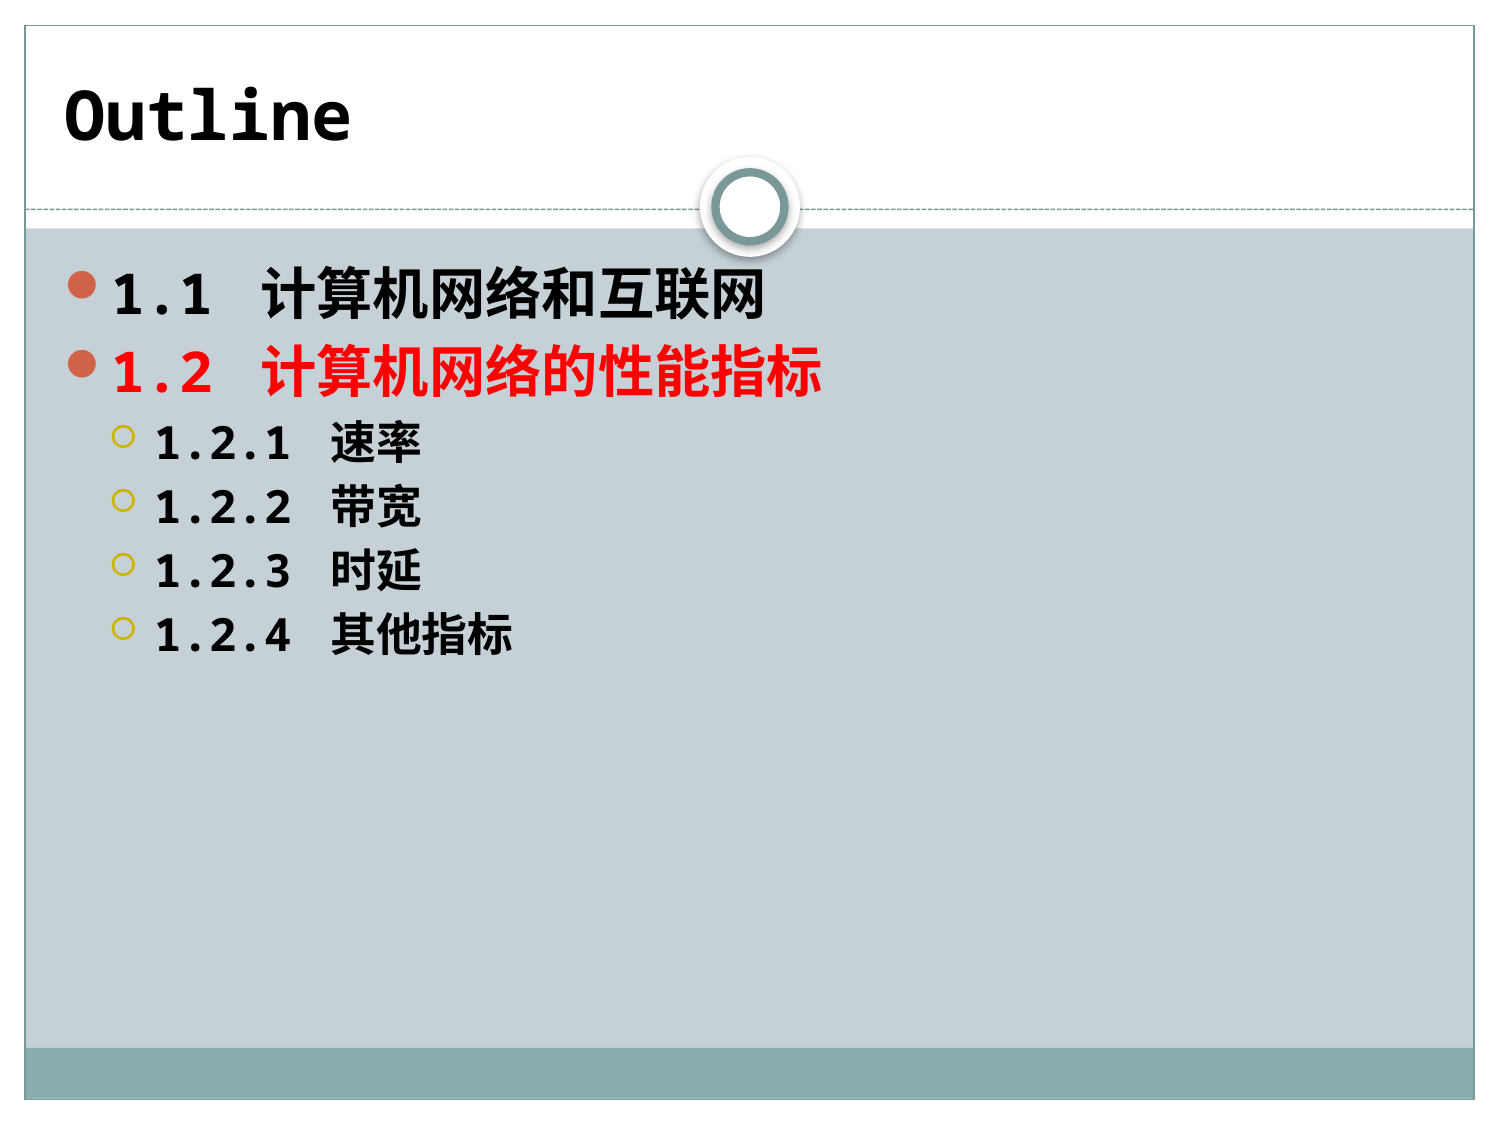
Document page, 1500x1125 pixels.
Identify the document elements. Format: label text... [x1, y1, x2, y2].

list 1.1 计算机网络和互联网 1.2 计算机网络的性能指标 1.2.1 速率 1.2.2 带宽 1.2.3 时延 1.2.4 其他指标 [49, 250, 1445, 1001]
title Outline [49, 37, 1450, 162]
